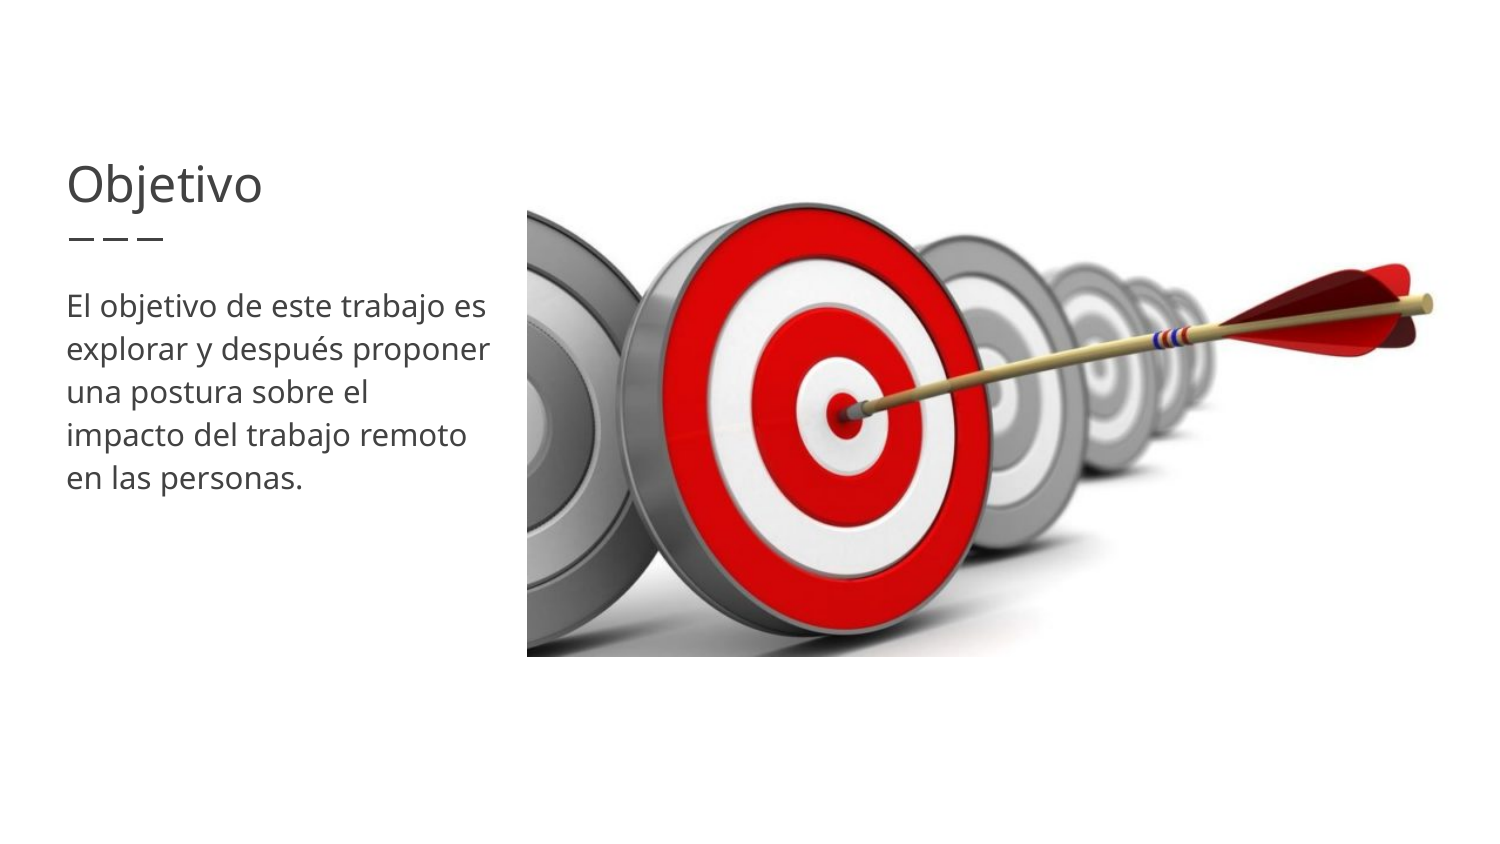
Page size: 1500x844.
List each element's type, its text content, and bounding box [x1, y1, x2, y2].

title Objetivo [51, 103, 512, 228]
list El objetivo de este trabajo es explorar y después proponer una postura sobre el impacto del trabajo remoto en las personas. [51, 265, 512, 750]
picture [526, 186, 1466, 657]
